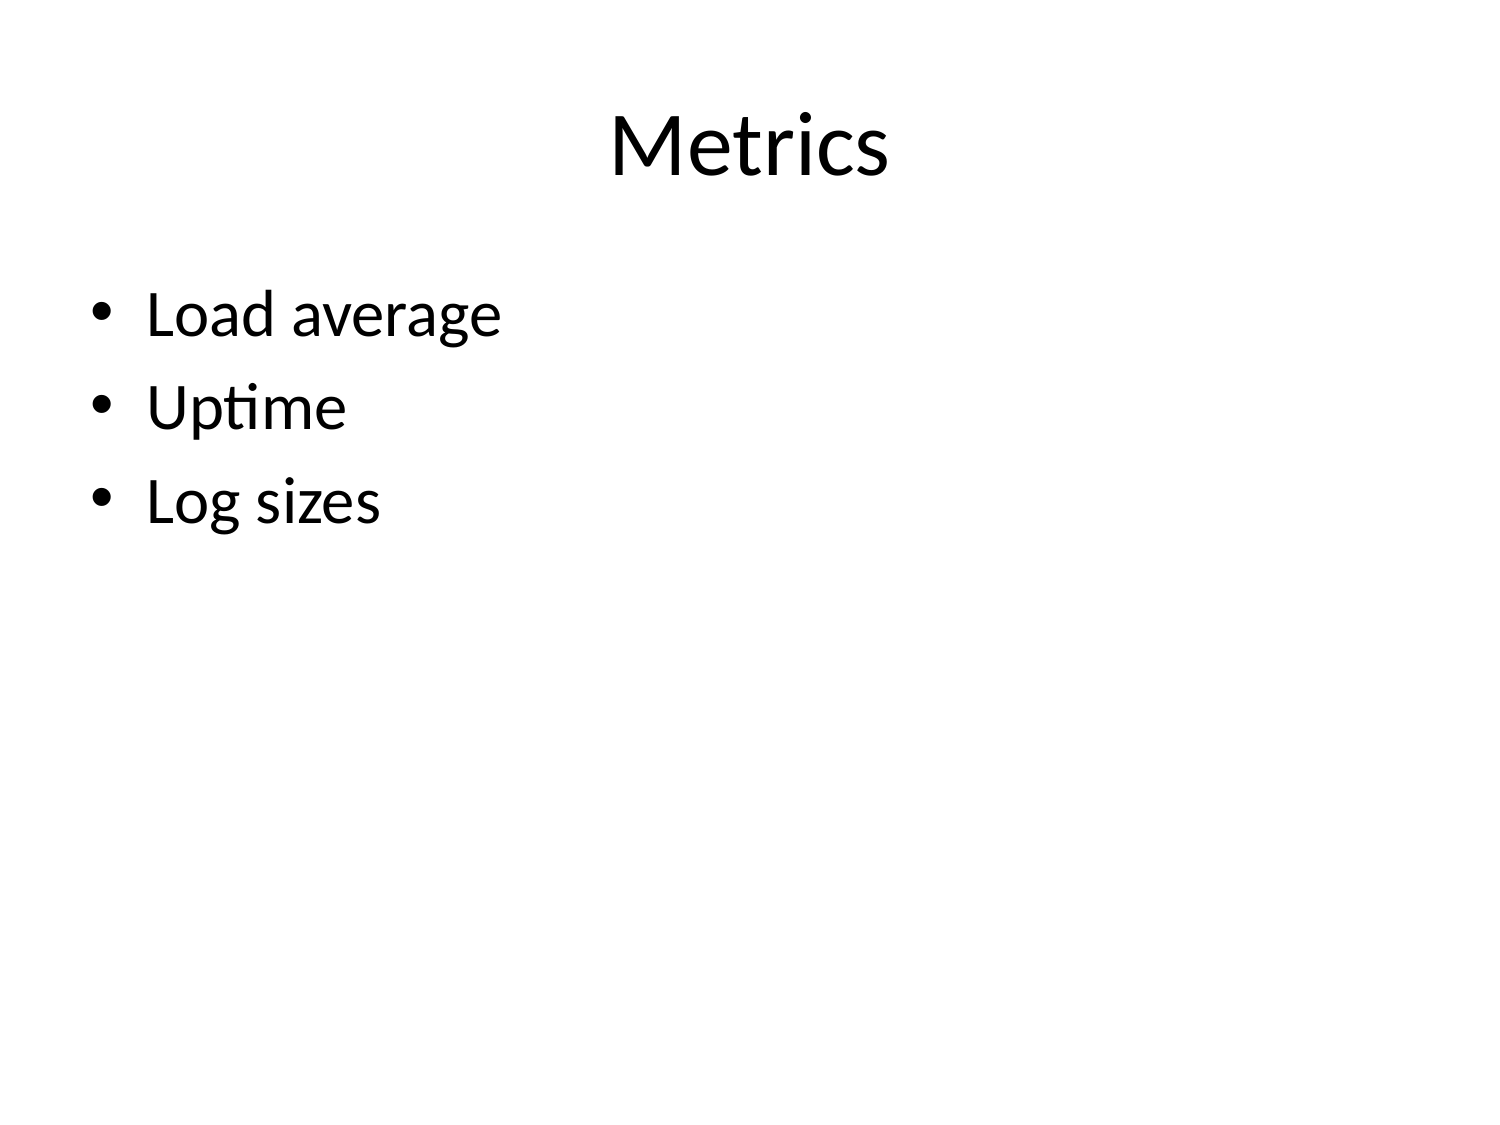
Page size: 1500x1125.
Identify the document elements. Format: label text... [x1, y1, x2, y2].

title Metrics [75, 45, 1425, 233]
list Load average Uptime Log sizes [75, 262, 1425, 1005]
